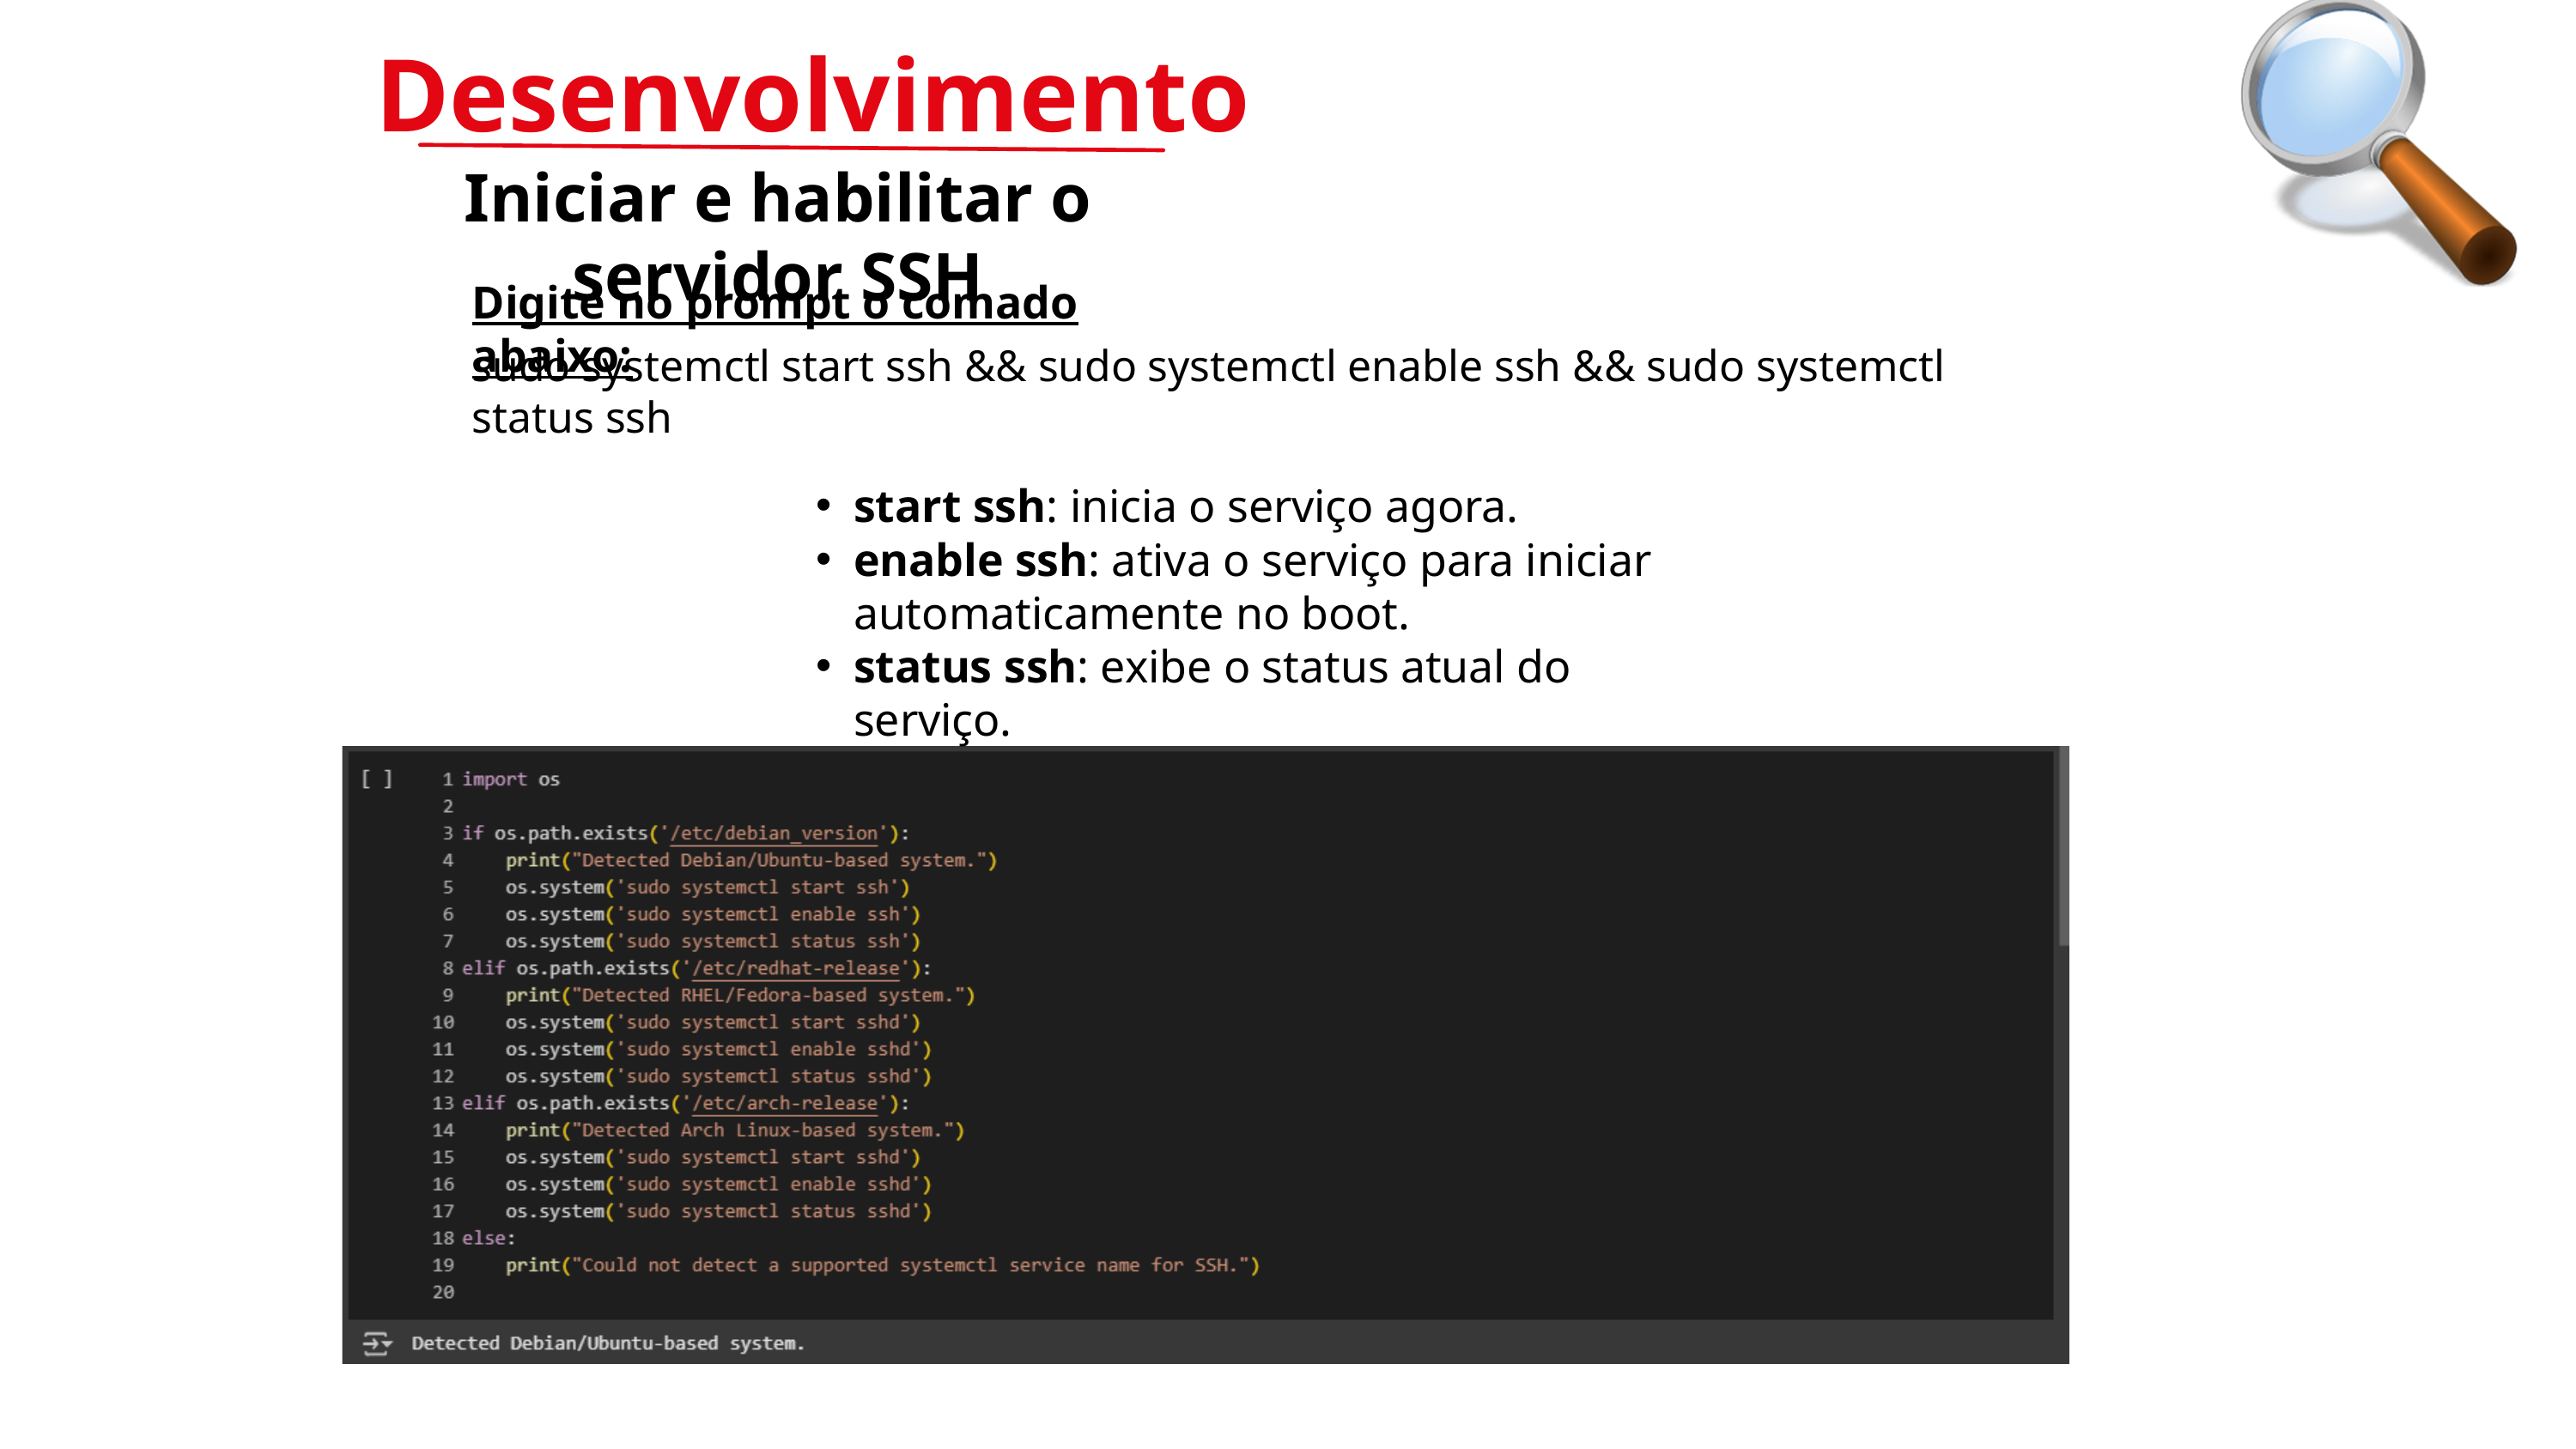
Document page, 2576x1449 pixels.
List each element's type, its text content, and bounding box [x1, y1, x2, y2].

text_box start ssh: inicia o serviço agora. enable ssh: ativa o serviço para iniciar automaticamente no boot. status ssh: exibe o status atual do serviço. [777, 477, 1676, 799]
text_box sudo systemctl start ssh && sudo systemctl enable ssh && sudo systemctl status ssh [471, 338, 2049, 494]
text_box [2184, 0, 2576, 336]
text_box [342, 746, 2069, 1364]
text_box Desenvolvimento [375, 35, 1261, 153]
text_box Iniciar e habilitar o servidor SSH [342, 155, 1214, 315]
text_box Digite no prompt o comado abaixo: [471, 274, 1141, 338]
